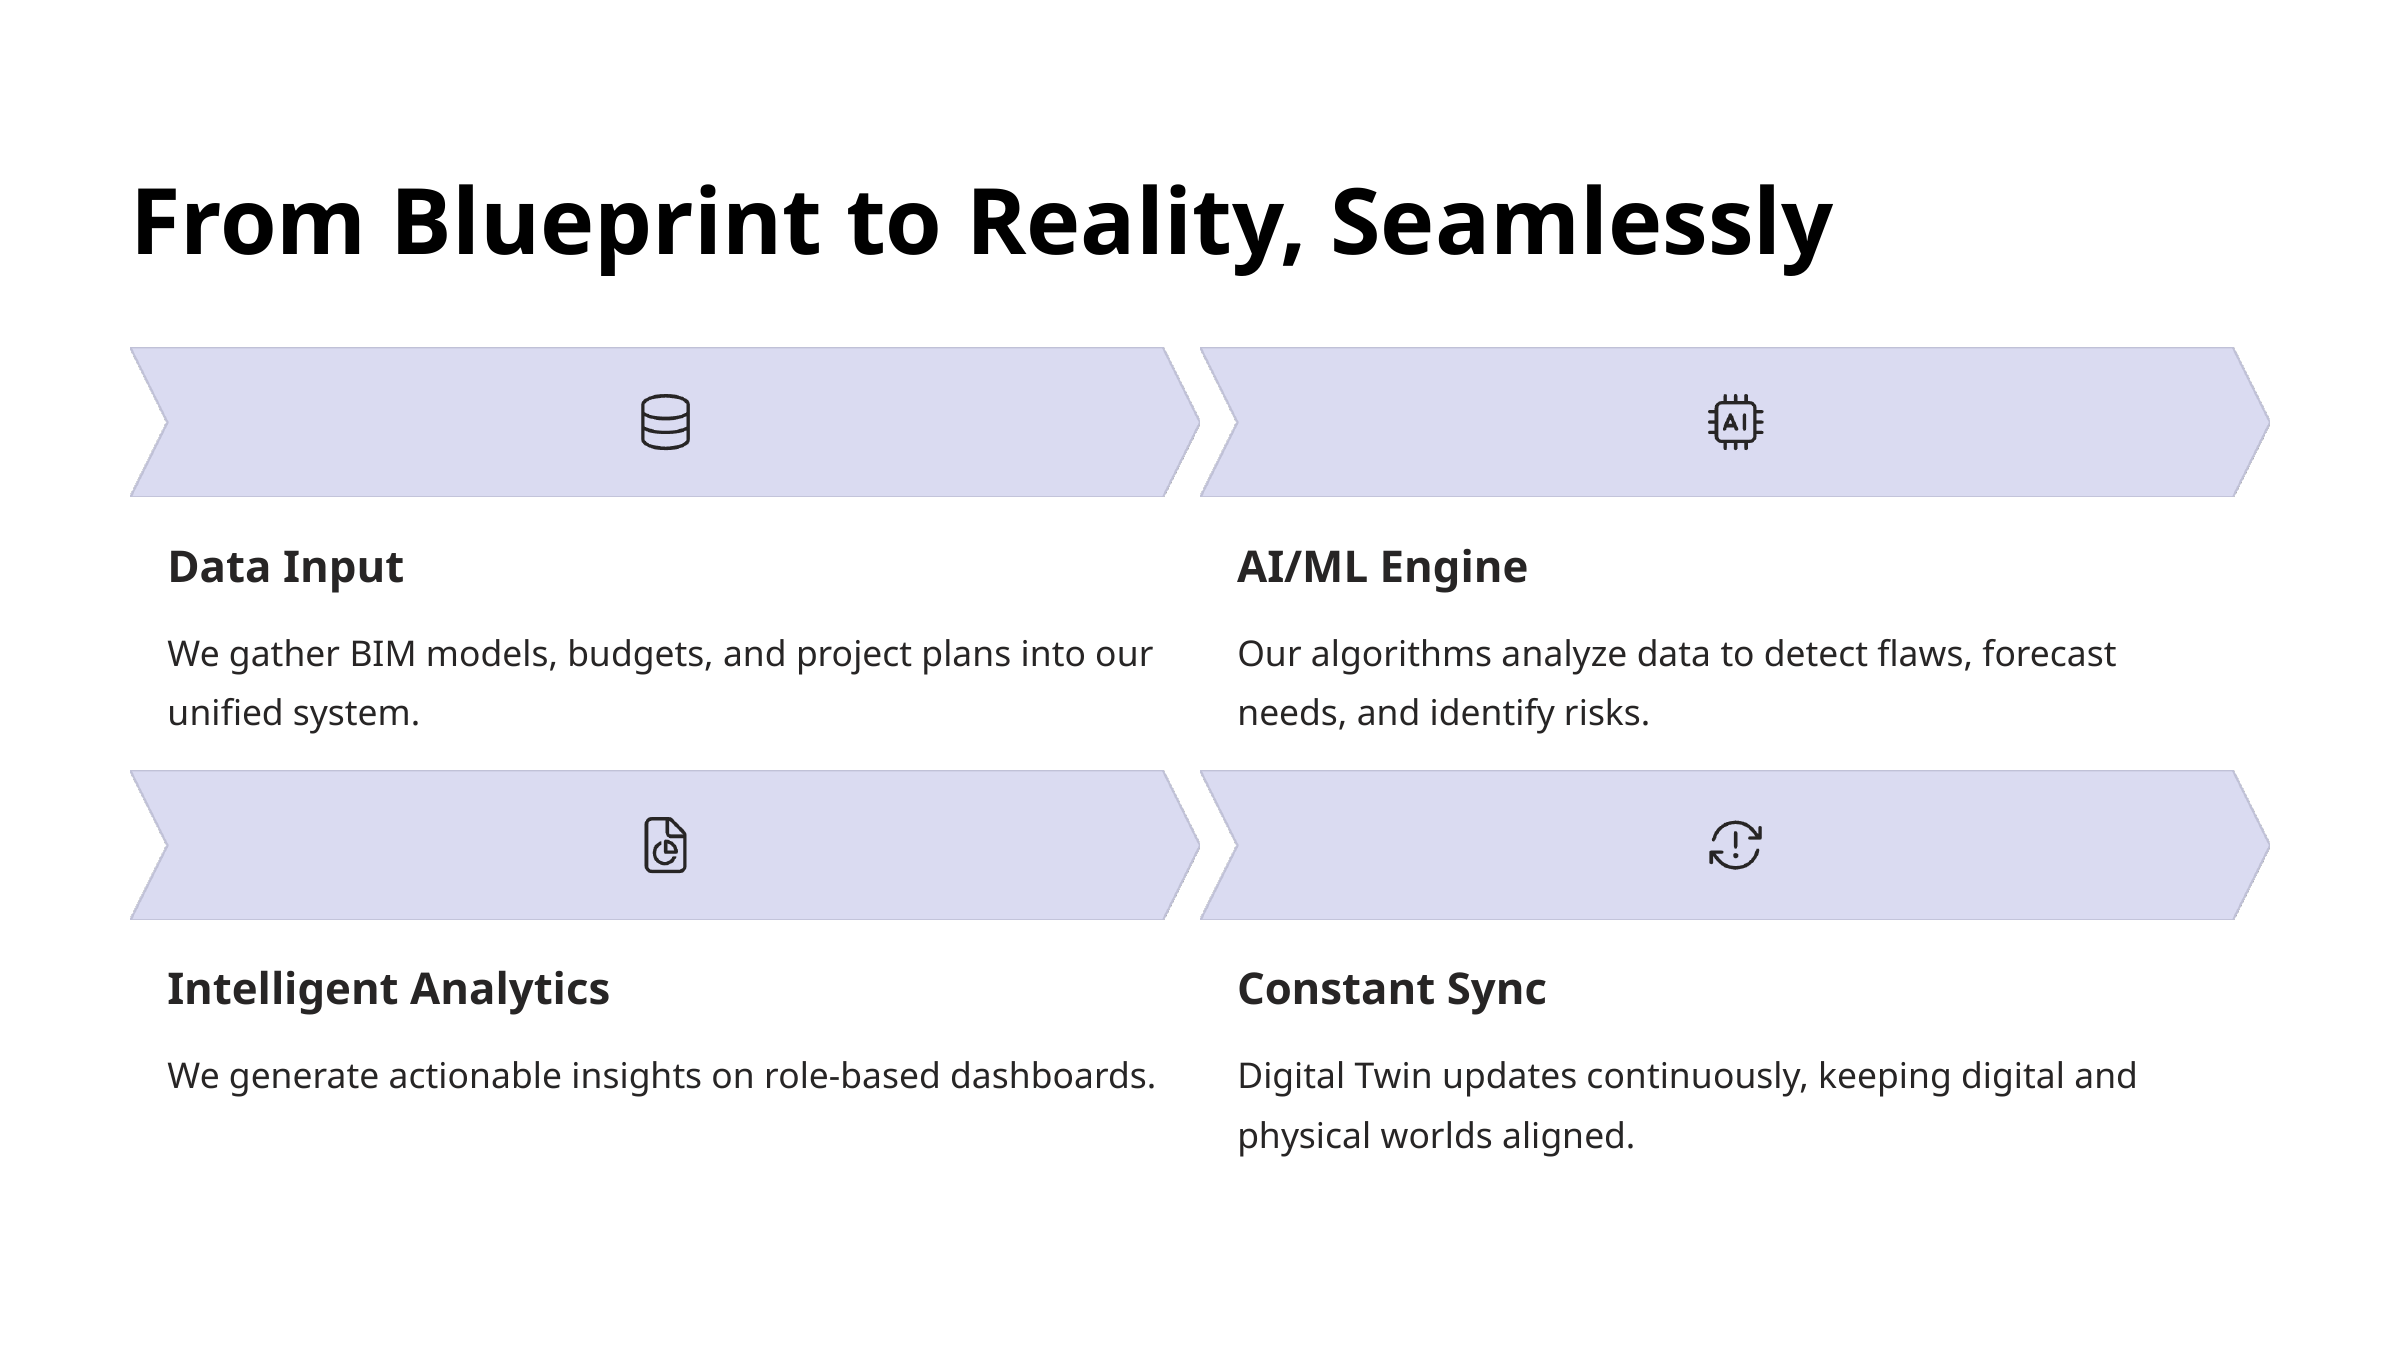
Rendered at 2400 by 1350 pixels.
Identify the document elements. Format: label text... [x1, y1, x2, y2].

text_box We gather BIM models, budgets, and project plans into our unified system. [167, 613, 1163, 733]
picture [129, 769, 2270, 920]
text_box Intelligent Analytics [167, 956, 633, 1015]
text_box Data Input [167, 533, 633, 592]
picture [129, 347, 2270, 497]
text_box Our algorithms analyze data to detect flaws, forecast needs, and identify risks. [1237, 613, 2233, 733]
text_box Constant Sync [1237, 956, 1703, 1015]
text_box Digital Twin updates continuously, keeping digital and physical worlds aligned. [1237, 1036, 2233, 1156]
text_box AI/ML Engine [1237, 533, 1703, 592]
text_box From Blueprint to Reality, Seamlessly [130, 156, 1814, 274]
text_box We generate actionable insights on role-based dashboards. [167, 1036, 1163, 1156]
